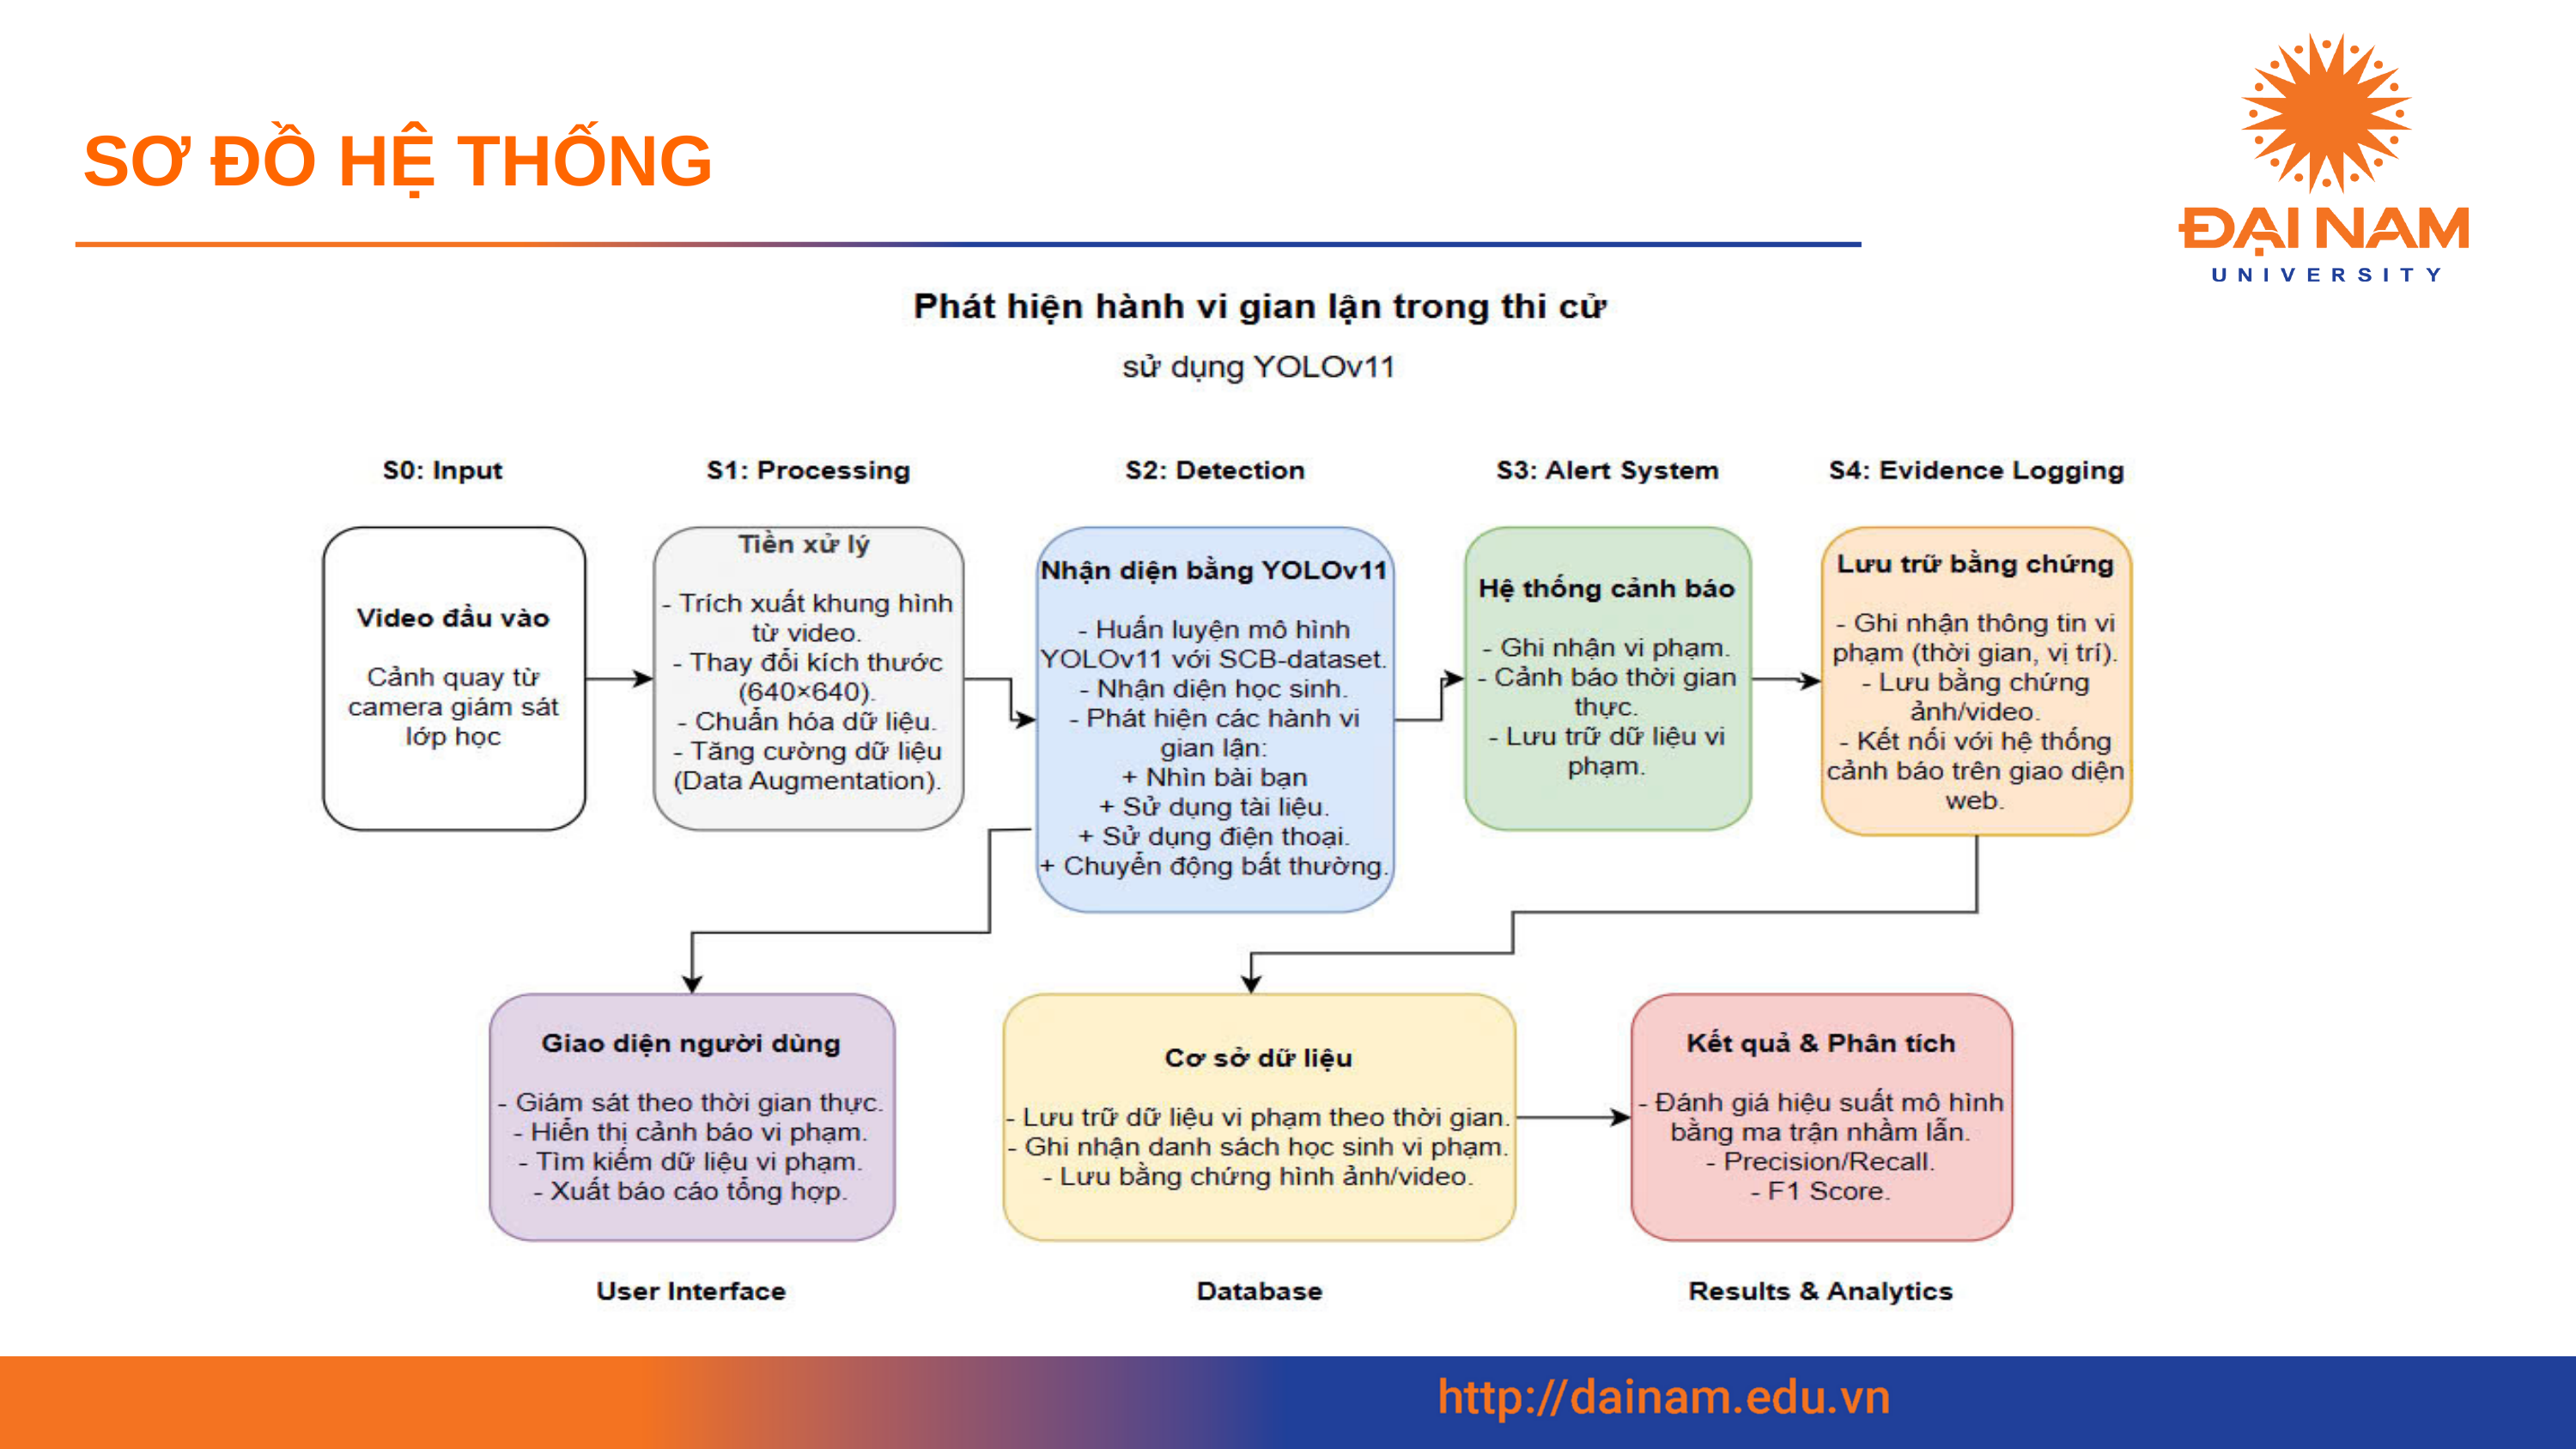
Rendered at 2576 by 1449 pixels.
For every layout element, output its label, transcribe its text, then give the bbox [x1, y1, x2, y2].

text_box [2178, 33, 2469, 282]
text_box SƠ ĐỒ HỆ THỐNG [70, 107, 1941, 207]
picture [75, 241, 1862, 247]
picture [278, 261, 2196, 1353]
text_box [0, 1356, 2576, 1449]
